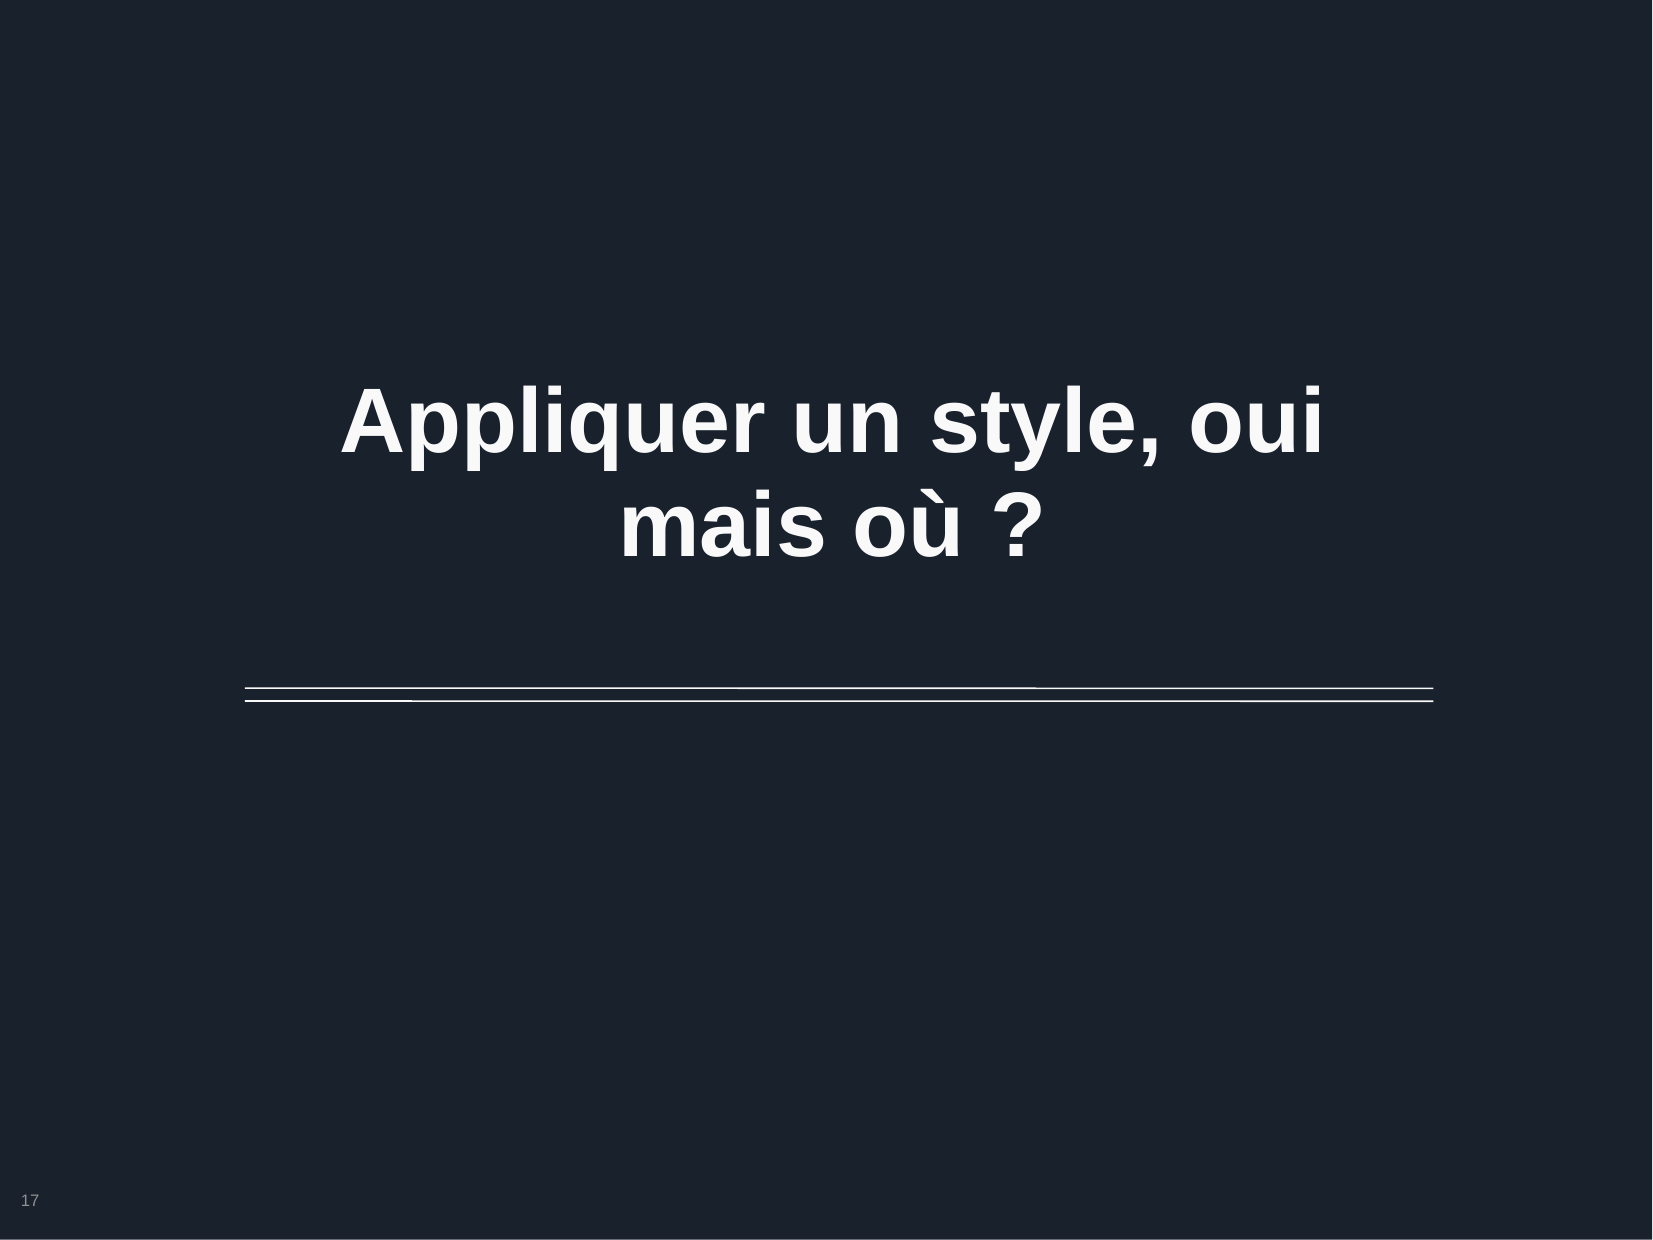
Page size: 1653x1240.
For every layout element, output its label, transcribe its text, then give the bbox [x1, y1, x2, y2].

text_box [0, 0, 1653, 1240]
slide_number 17 [14, 1189, 55, 1240]
title Appliquer un style, oui mais où ? [139, 356, 1513, 576]
